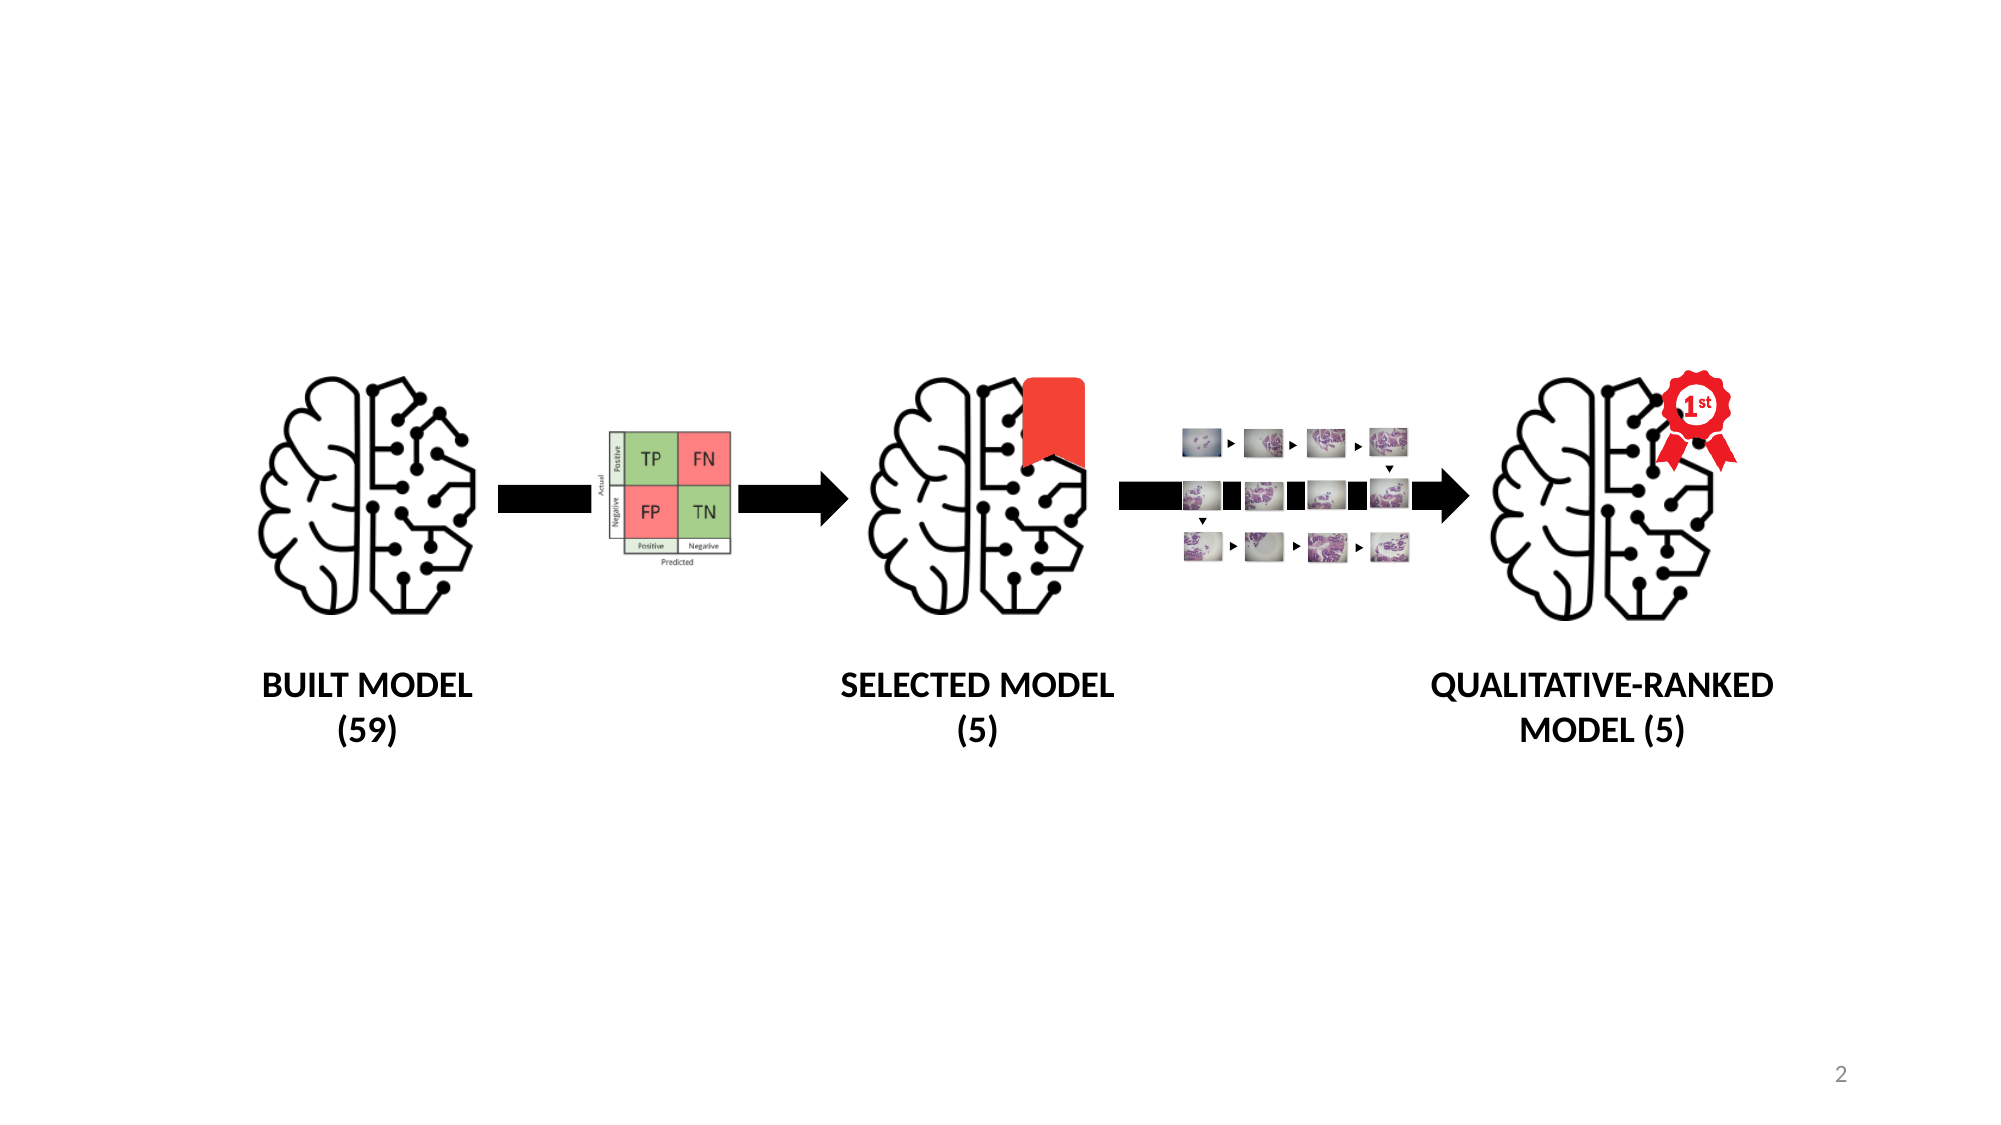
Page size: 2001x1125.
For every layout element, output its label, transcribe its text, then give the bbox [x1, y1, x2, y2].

slide_number 2 [1412, 1042, 1863, 1103]
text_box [210, 365, 1848, 759]
